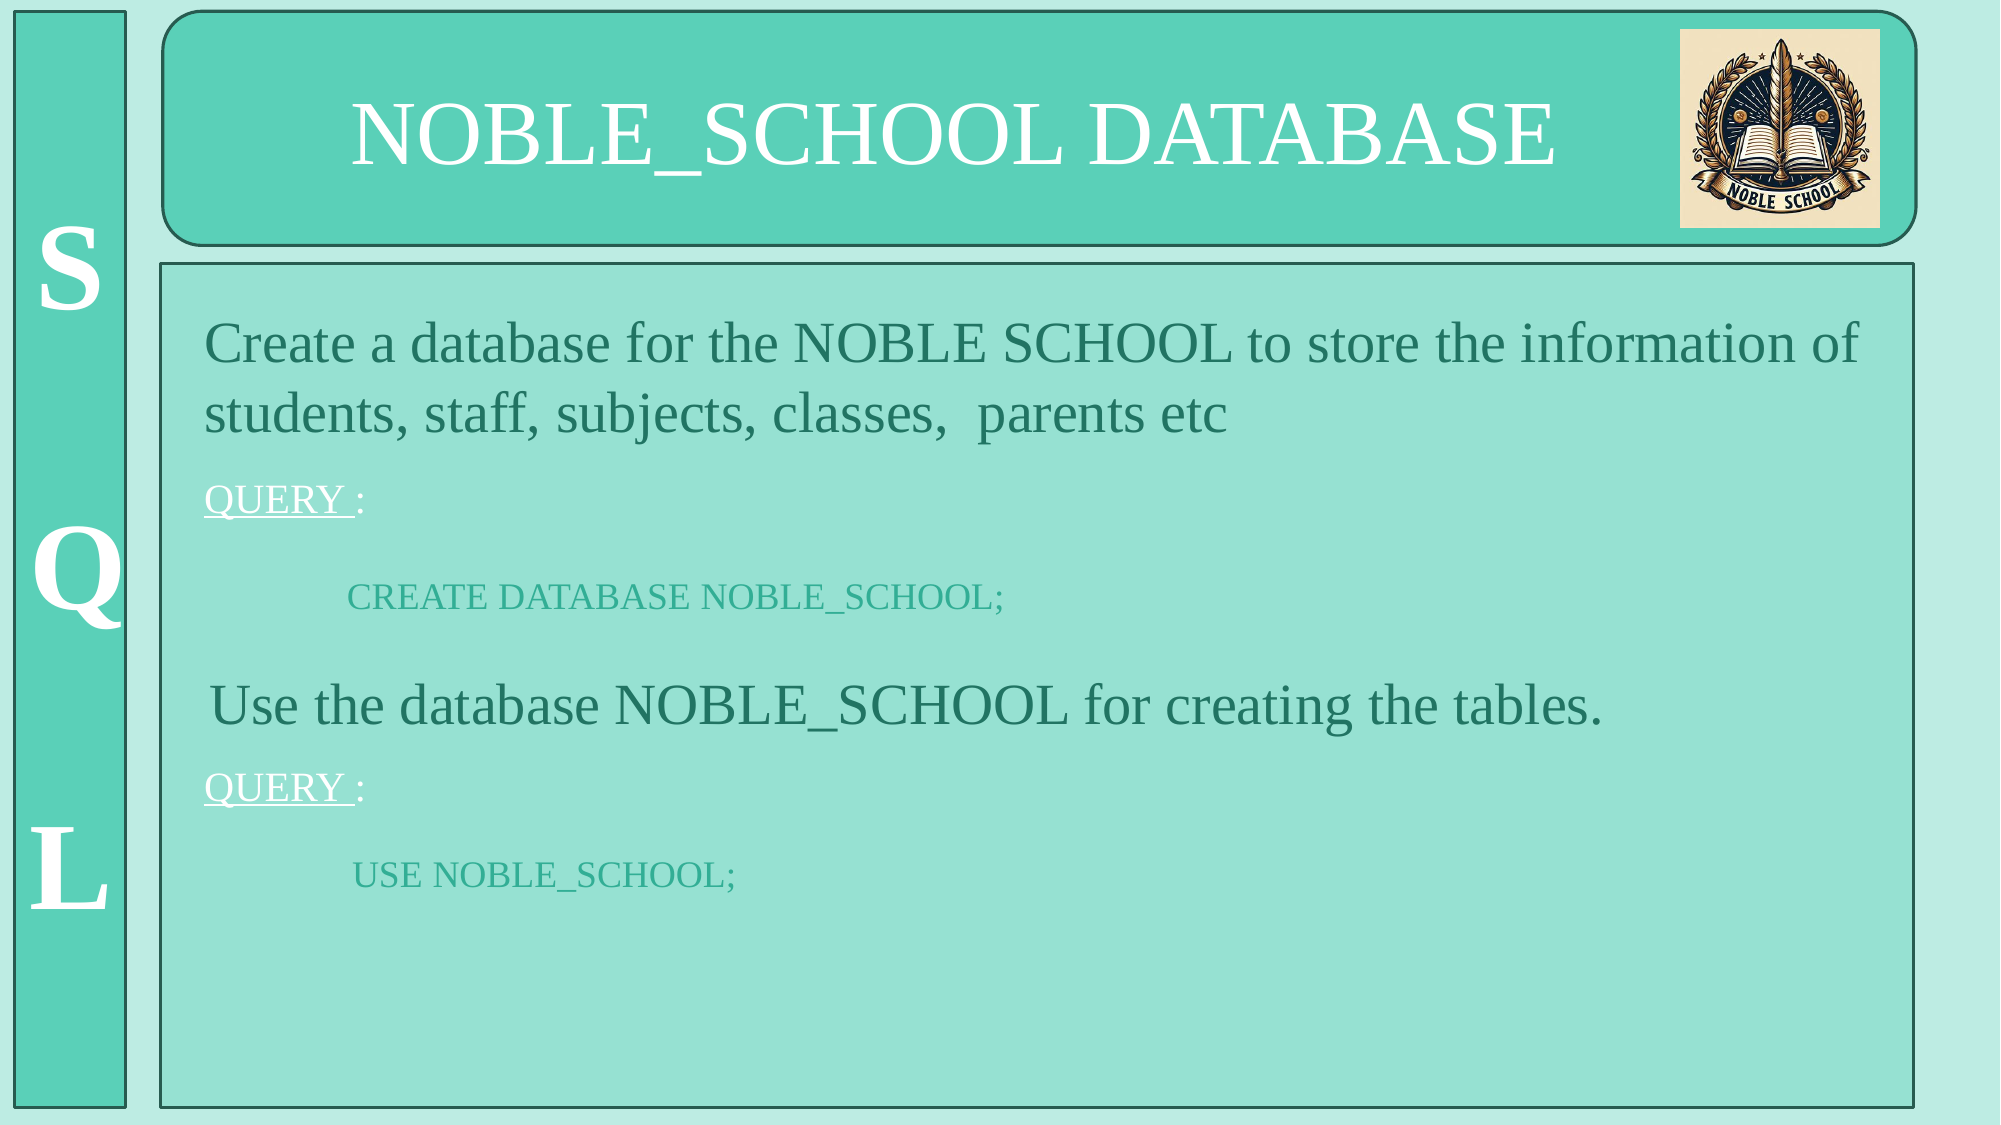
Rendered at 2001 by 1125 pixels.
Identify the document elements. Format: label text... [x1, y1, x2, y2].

text_box Create a database for the NOBLE SCHOOL to store the information of students, staff, subjects, classes, parents etc [189, 297, 1879, 452]
text_box Use the database NOBLE_SCHOOL for creating the tables. [194, 658, 1885, 744]
text_box USE NOBLE_SCHOOL; [337, 842, 1040, 903]
picture [1680, 28, 1880, 228]
text_box CREATE DATABASE NOBLE_SCHOOL; [332, 564, 1035, 625]
text_box NOBLE_SCHOOL DATABASE [161, 9, 1918, 247]
text_box [159, 262, 1915, 1109]
text_box QUERY : [189, 752, 427, 818]
text_box S Q L [13, 10, 127, 1109]
text_box QUERY : [189, 464, 427, 530]
